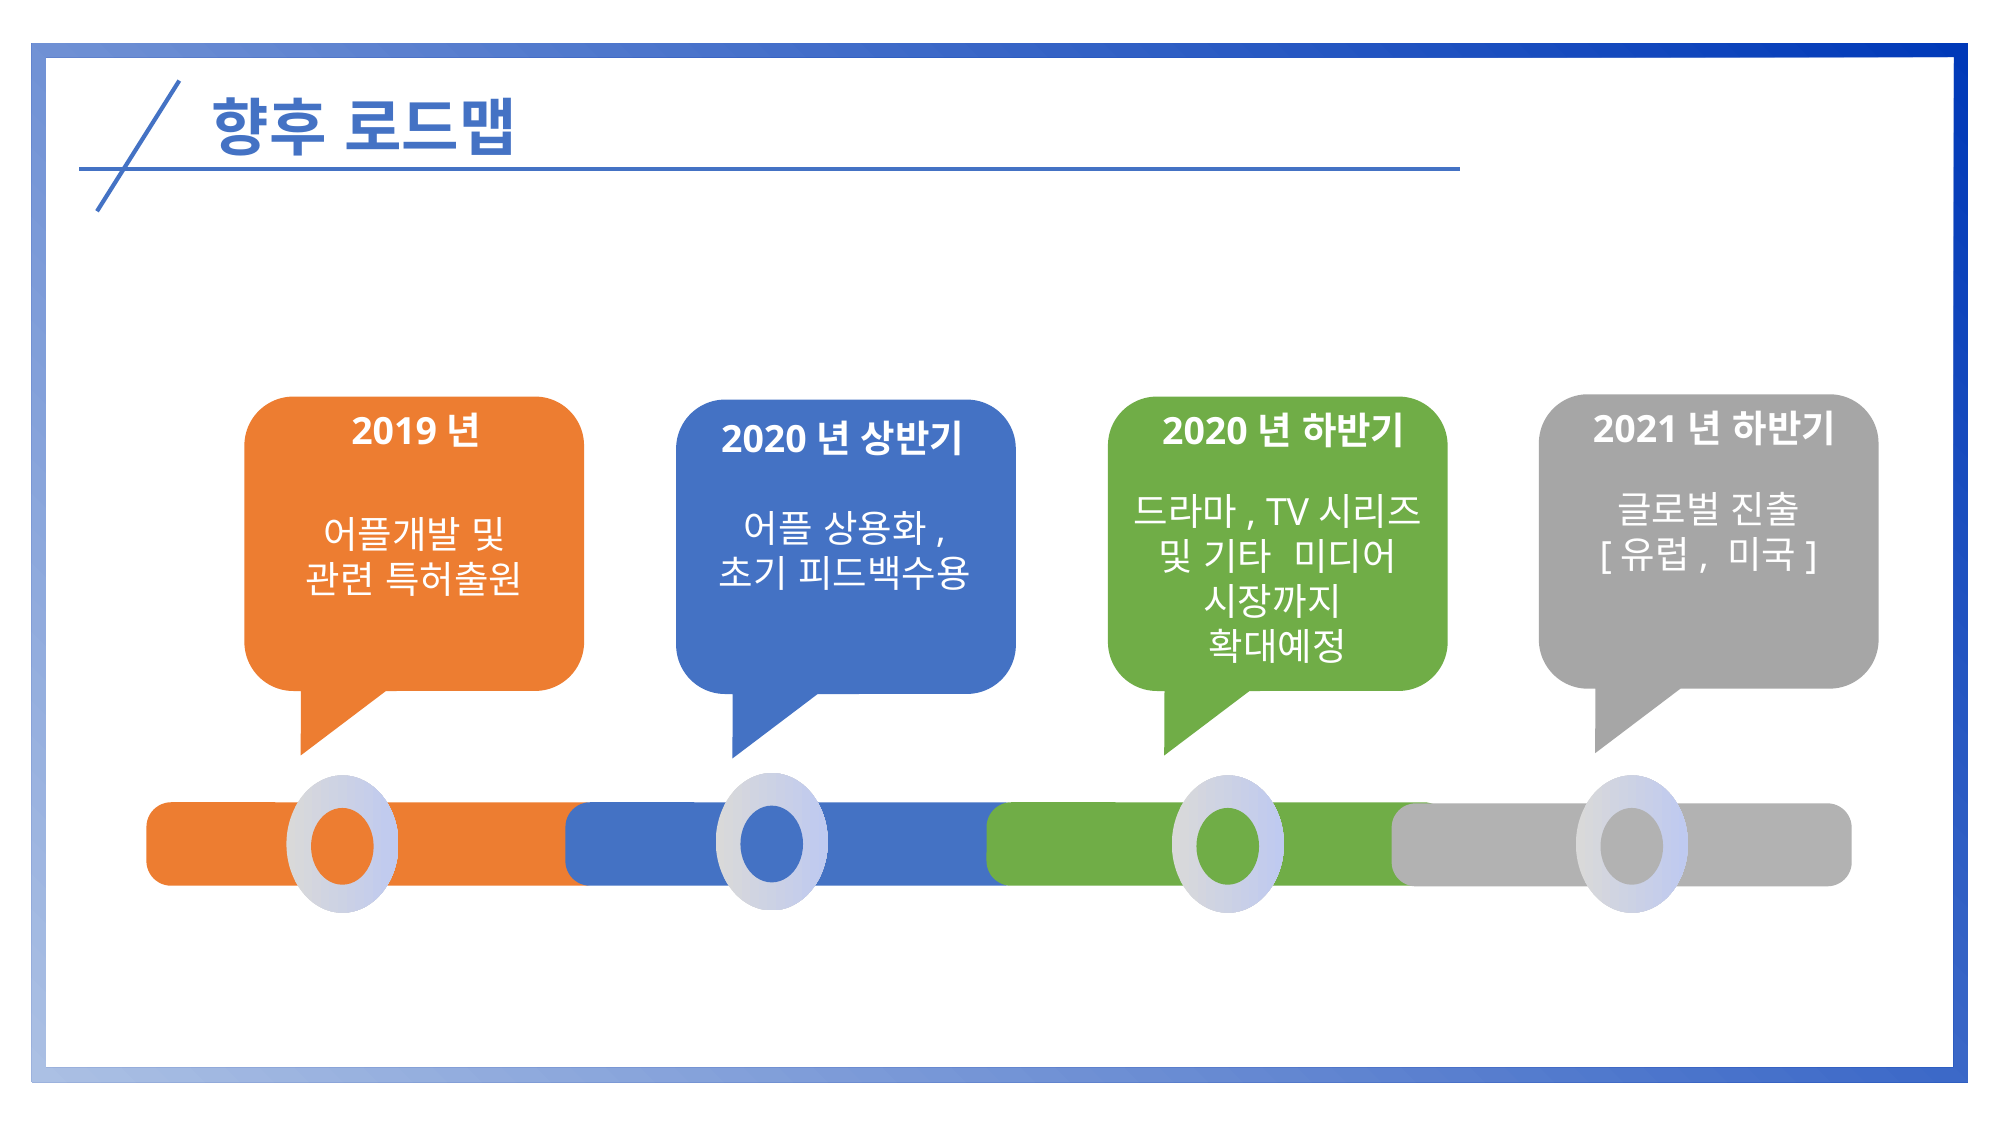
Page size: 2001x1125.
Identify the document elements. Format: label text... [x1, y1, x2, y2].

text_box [97, 80, 180, 212]
text_box 향후 로드맵 [196, 80, 1478, 171]
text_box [147, 394, 1879, 913]
text_box [31, 42, 1969, 1083]
